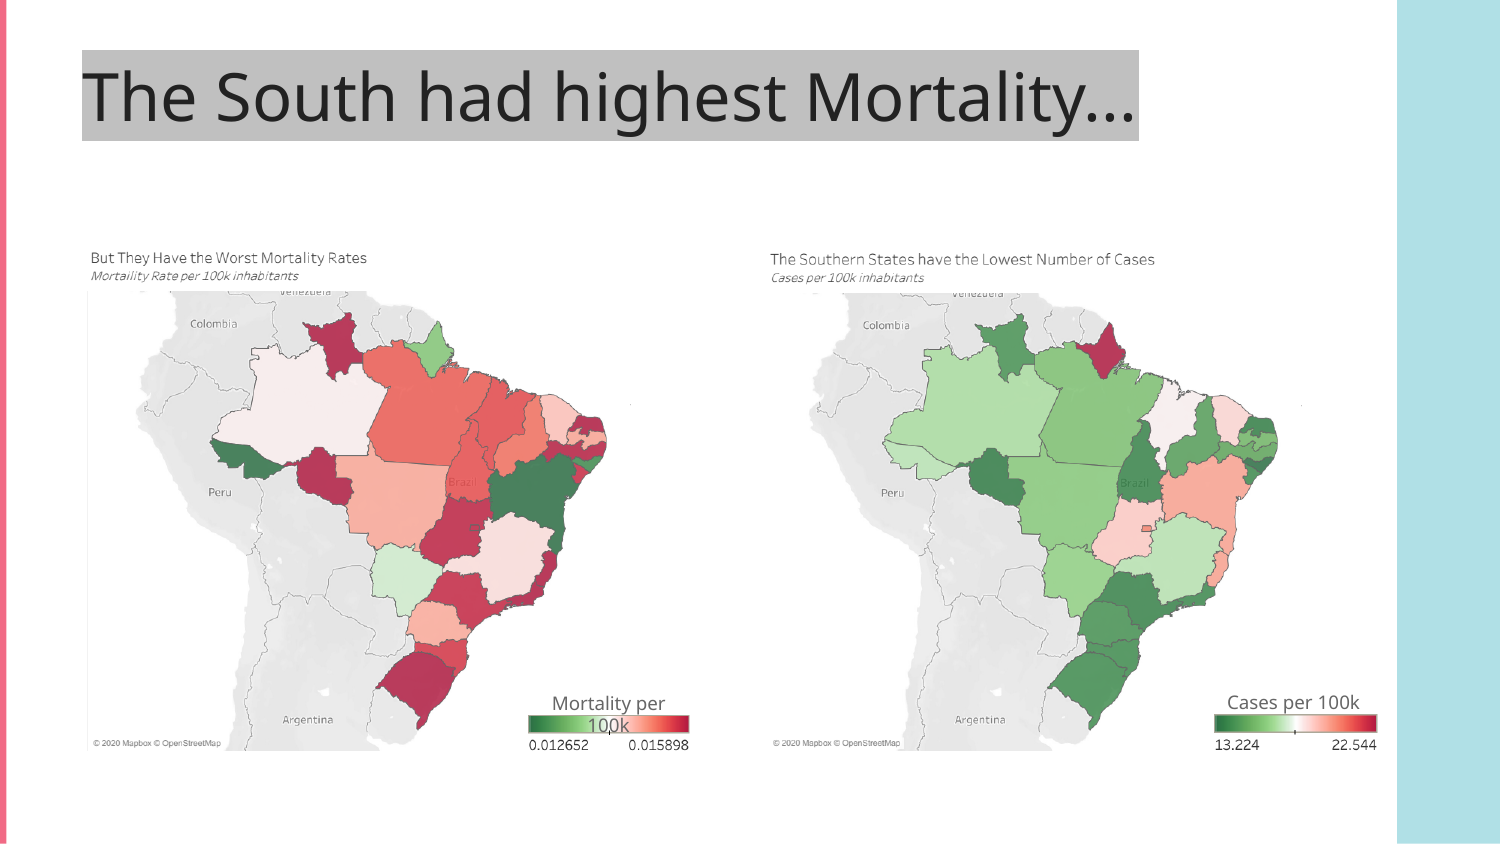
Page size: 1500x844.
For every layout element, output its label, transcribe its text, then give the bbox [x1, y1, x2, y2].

text_box [1395, 0, 1500, 844]
title The South had highest Mortality... [67, 27, 1395, 118]
picture [767, 243, 1418, 754]
text_box [0, 0, 8, 844]
picture [86, 242, 727, 754]
